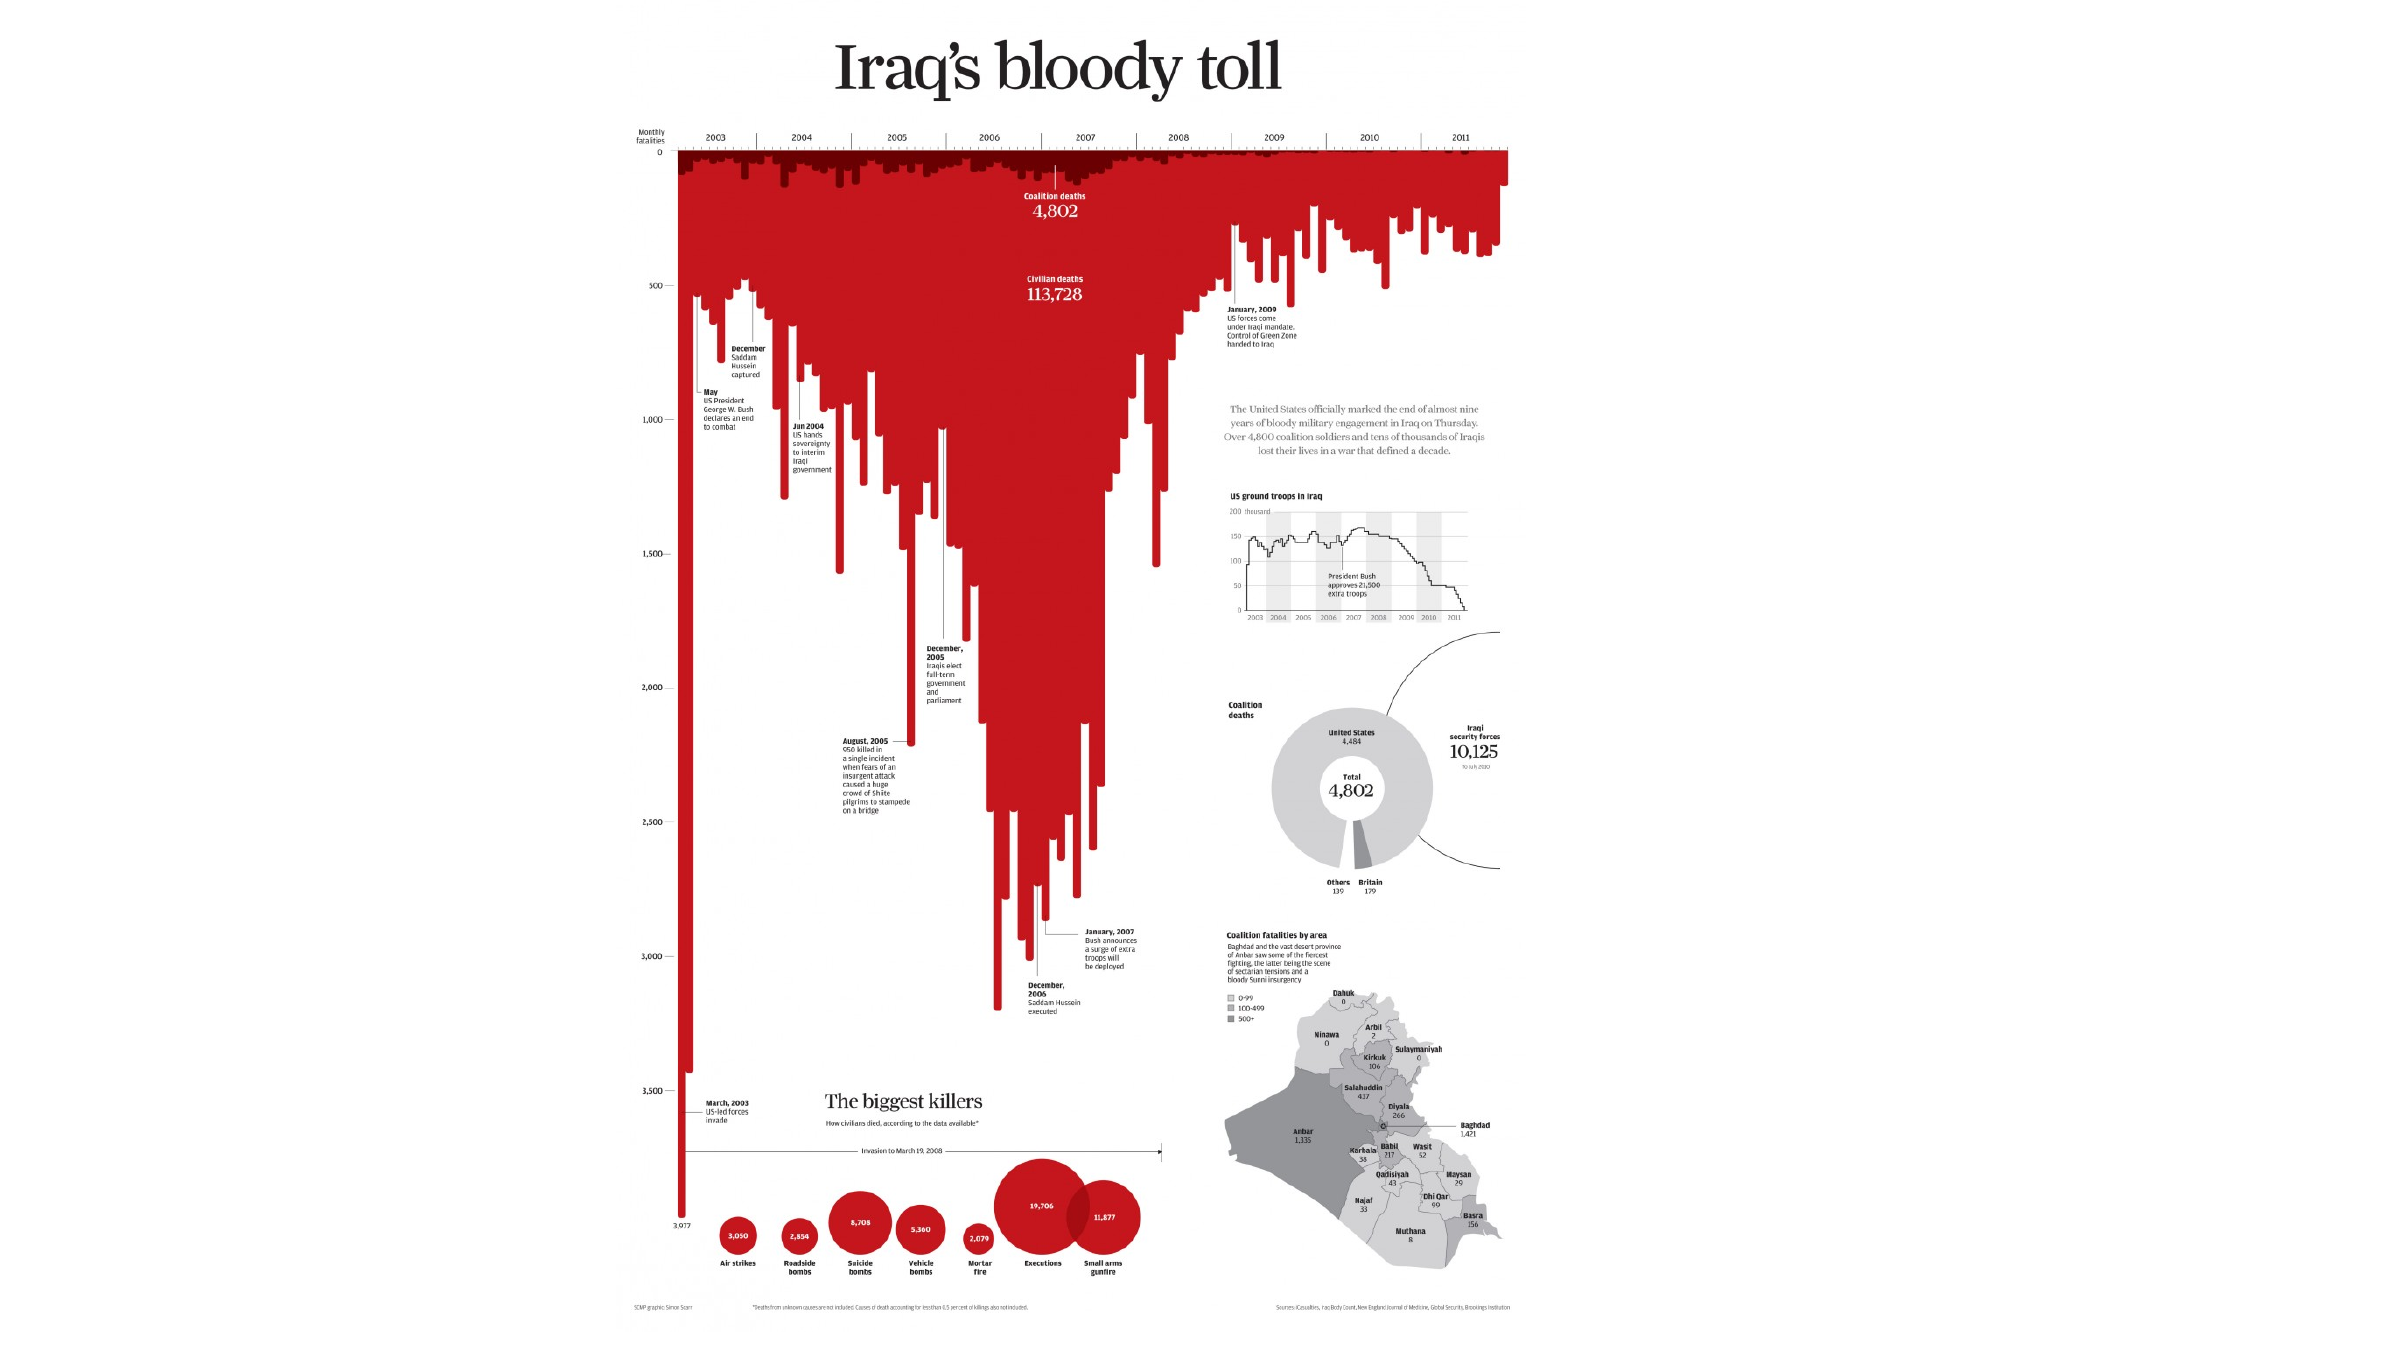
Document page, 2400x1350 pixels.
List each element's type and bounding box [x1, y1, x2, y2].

picture [615, 0, 1526, 1332]
